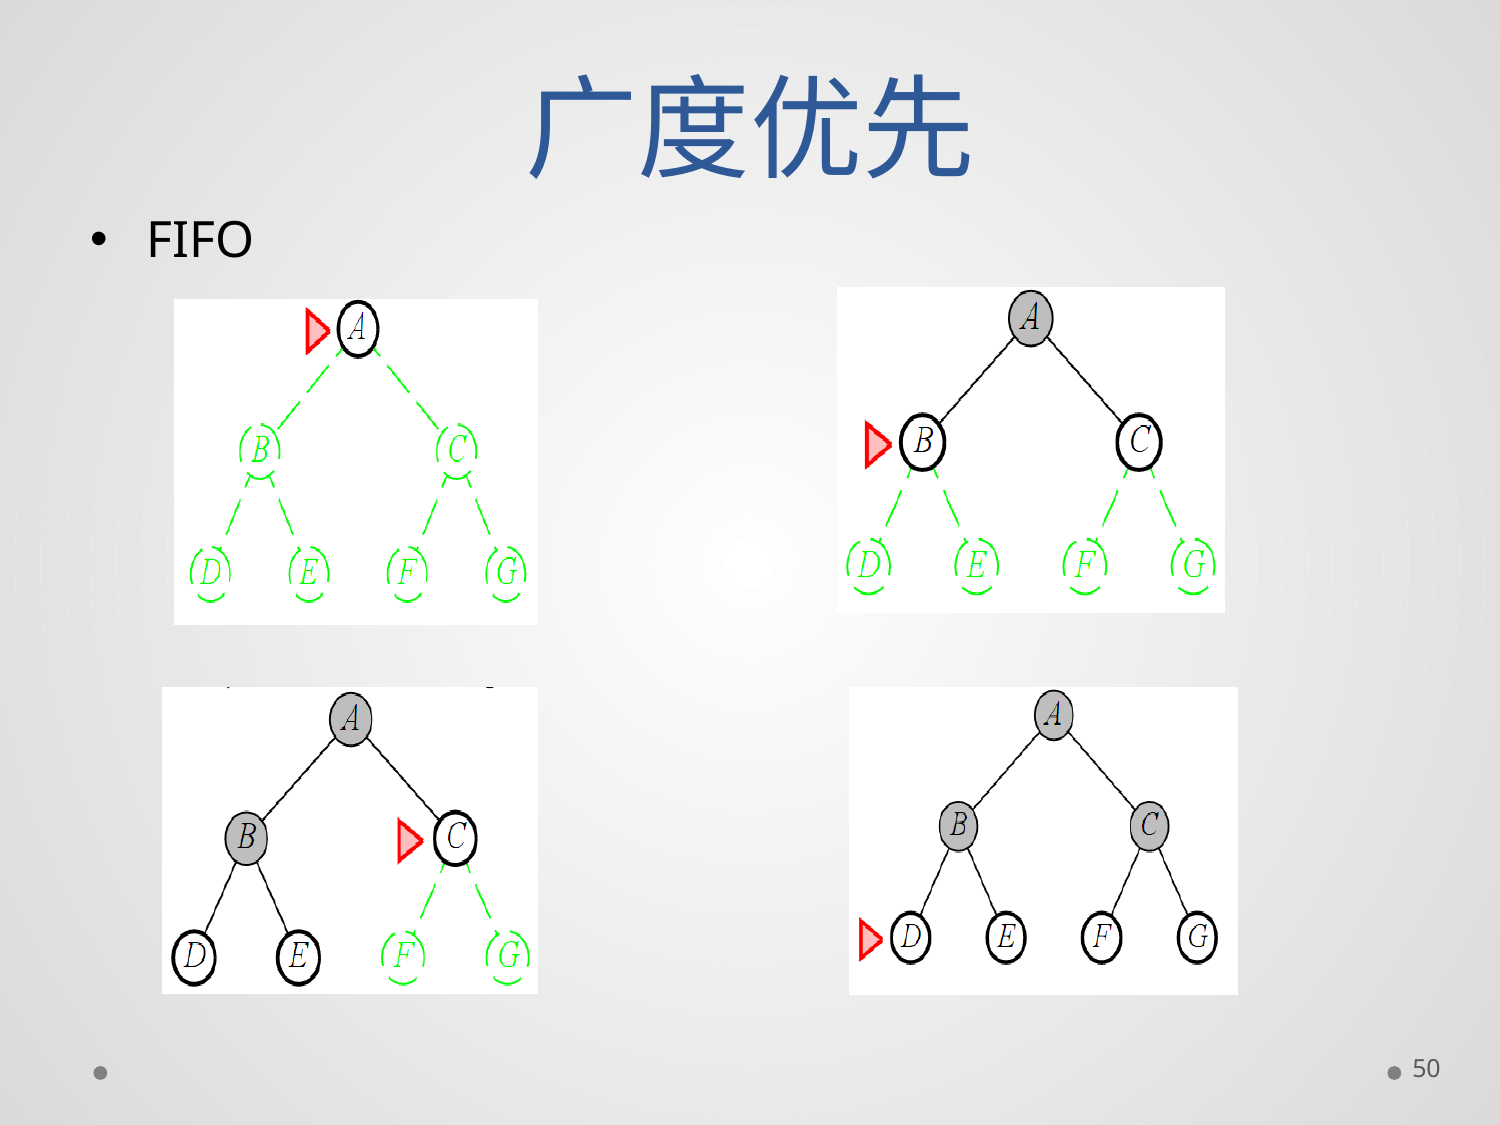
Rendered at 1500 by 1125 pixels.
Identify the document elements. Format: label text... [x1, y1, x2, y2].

slide_number 50 [1407, 1040, 1500, 1100]
picture [837, 287, 1226, 613]
picture [162, 687, 538, 994]
picture [849, 687, 1238, 995]
title 广度优先 [75, 0, 1425, 200]
list FIFO [74, 200, 1426, 944]
picture [174, 299, 538, 626]
